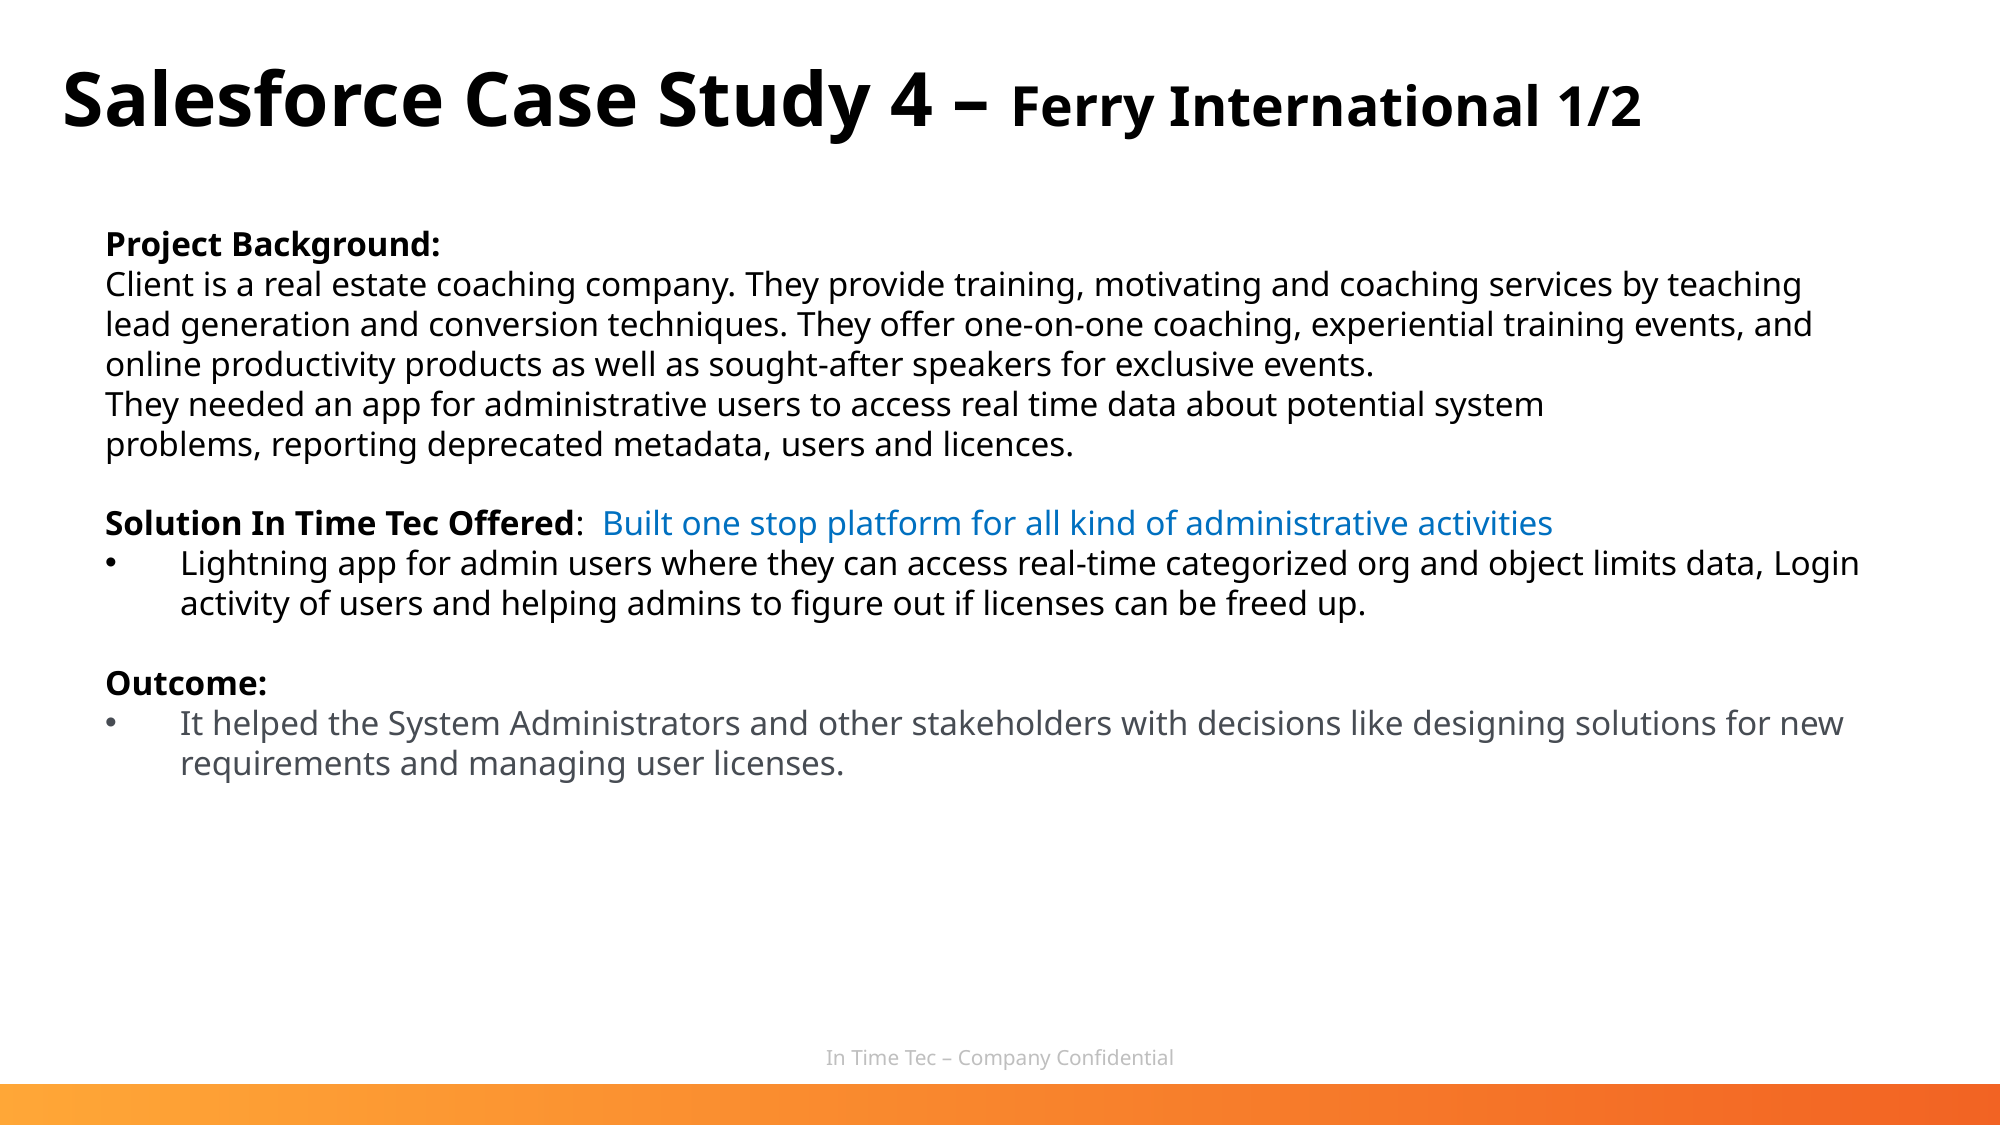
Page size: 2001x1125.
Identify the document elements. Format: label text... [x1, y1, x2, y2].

text_box [0, 1084, 2000, 1125]
text_box In Time Tec – Company Confidential [800, 1036, 1200, 1077]
text_box Project Background: Client is a real estate coaching company. They provide training, motivating and coaching services by teaching lead generation and conversion techniques. They offer one-on-one coaching, experiential training events, and online productivity products as well as sought-after speakers for exclusive events. They needed an app for administrative users to access real time data about potential system problems, reporting deprecated metadata, users and licences. Solution In Time Tec Offered: Built one stop platform for all kind of administrative activities Lightning app for admin users where they can access real-time categorized org and object limits data, Login activity of users and helping admins to figure out if licenses can be freed up. Outcome: It helped the System Administrators and other stakeholders with decisions like designing solutions for new requirements and managing user licenses. [91, 213, 1877, 964]
text_box Salesforce Case Study 4 – Ferry International 1/2 [47, 43, 1795, 149]
